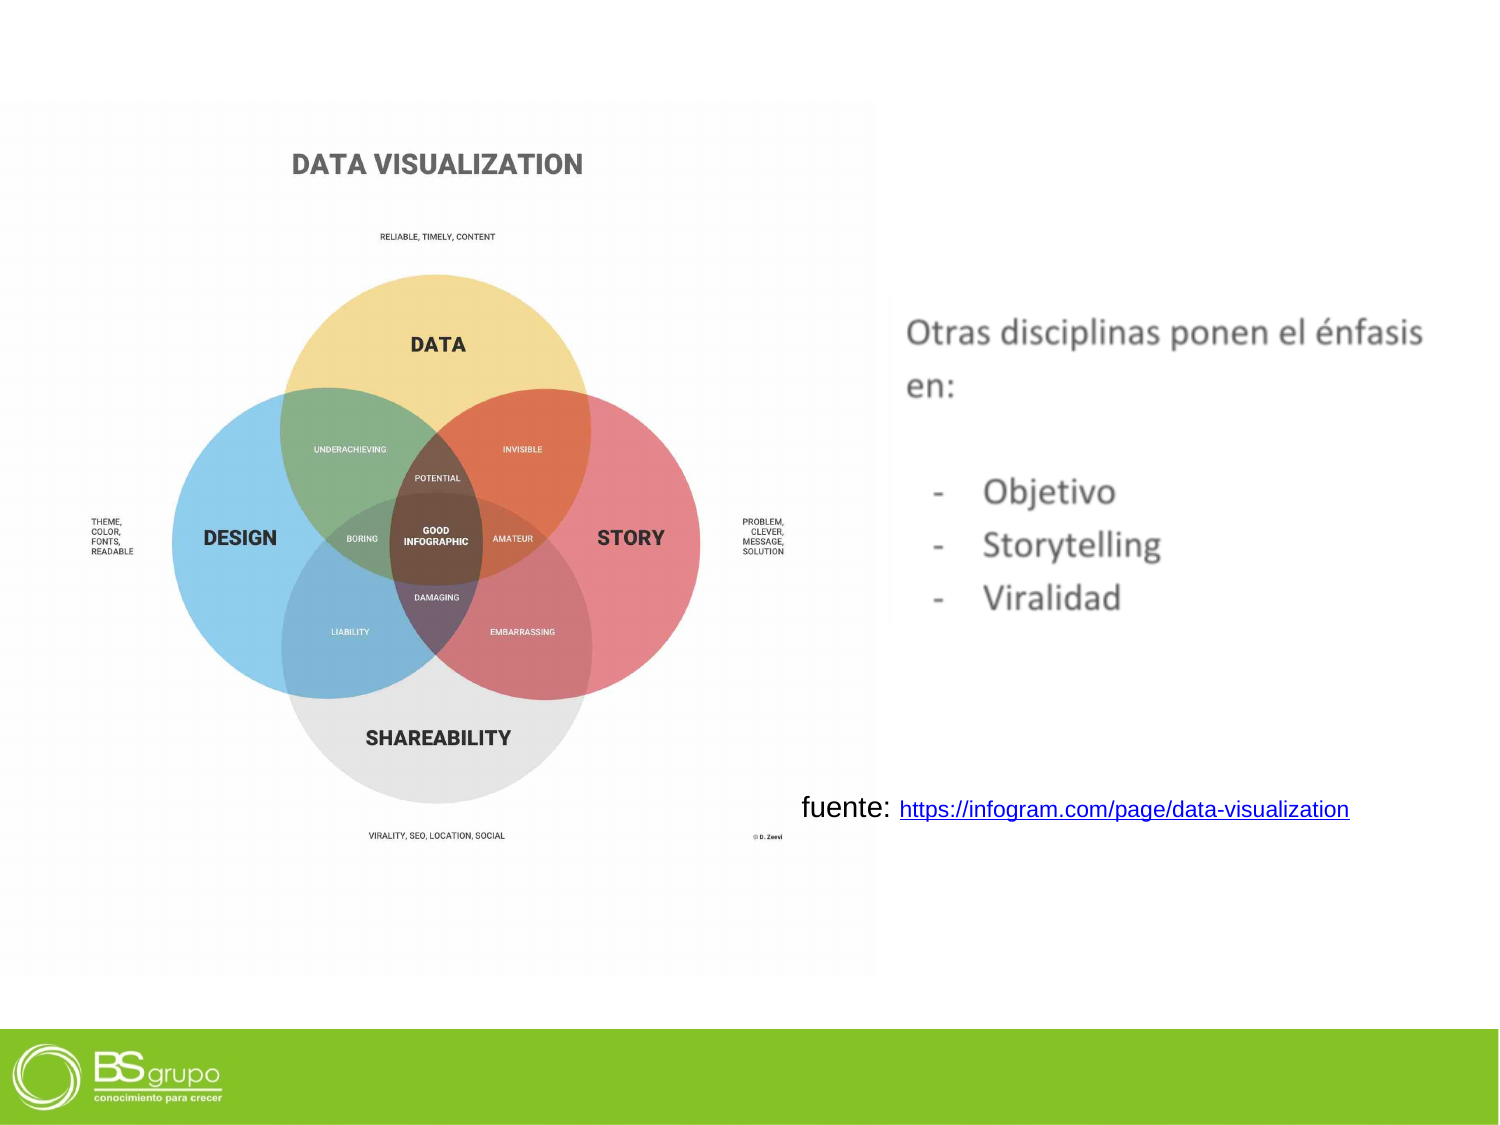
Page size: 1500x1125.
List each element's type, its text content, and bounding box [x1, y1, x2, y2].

picture [0, 101, 876, 977]
text_box fuente: https://infogram.com/page/data-visualization [879, 773, 1500, 891]
picture [0, 1029, 1499, 1125]
picture [887, 290, 1464, 627]
